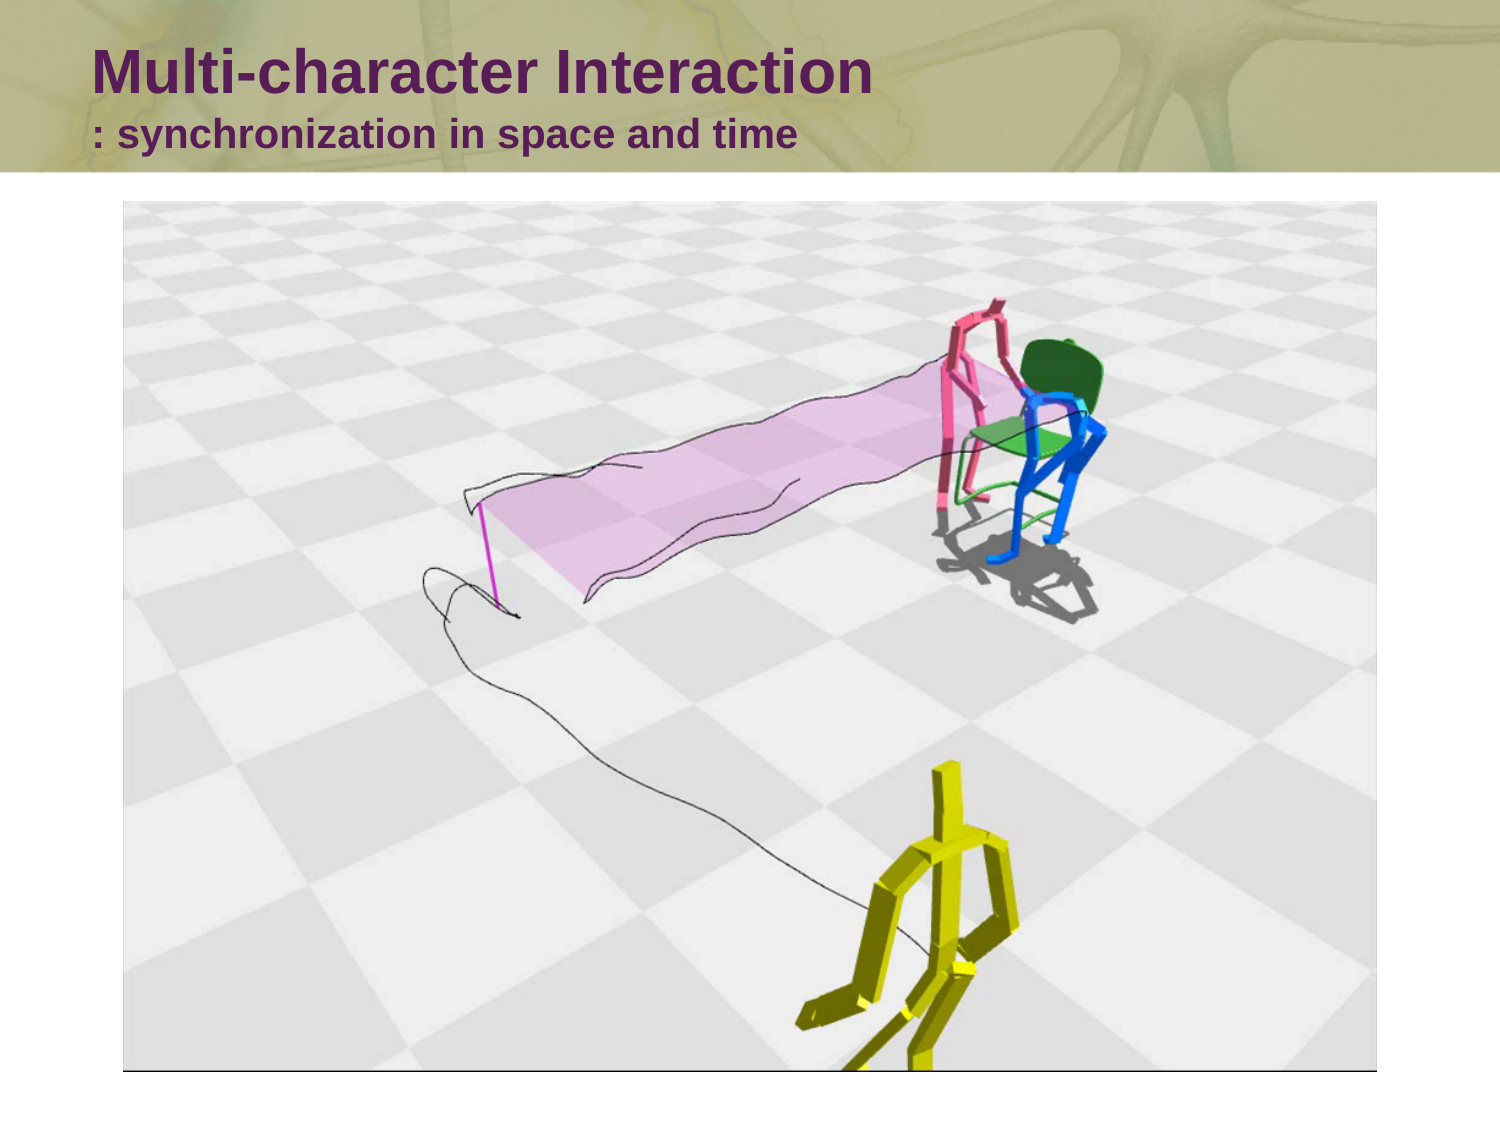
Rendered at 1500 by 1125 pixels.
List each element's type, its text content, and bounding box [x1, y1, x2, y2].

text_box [122, 200, 1378, 1074]
title Multi-character Interaction : synchronization in space and time [76, 44, 1427, 144]
picture [0, 0, 1500, 175]
